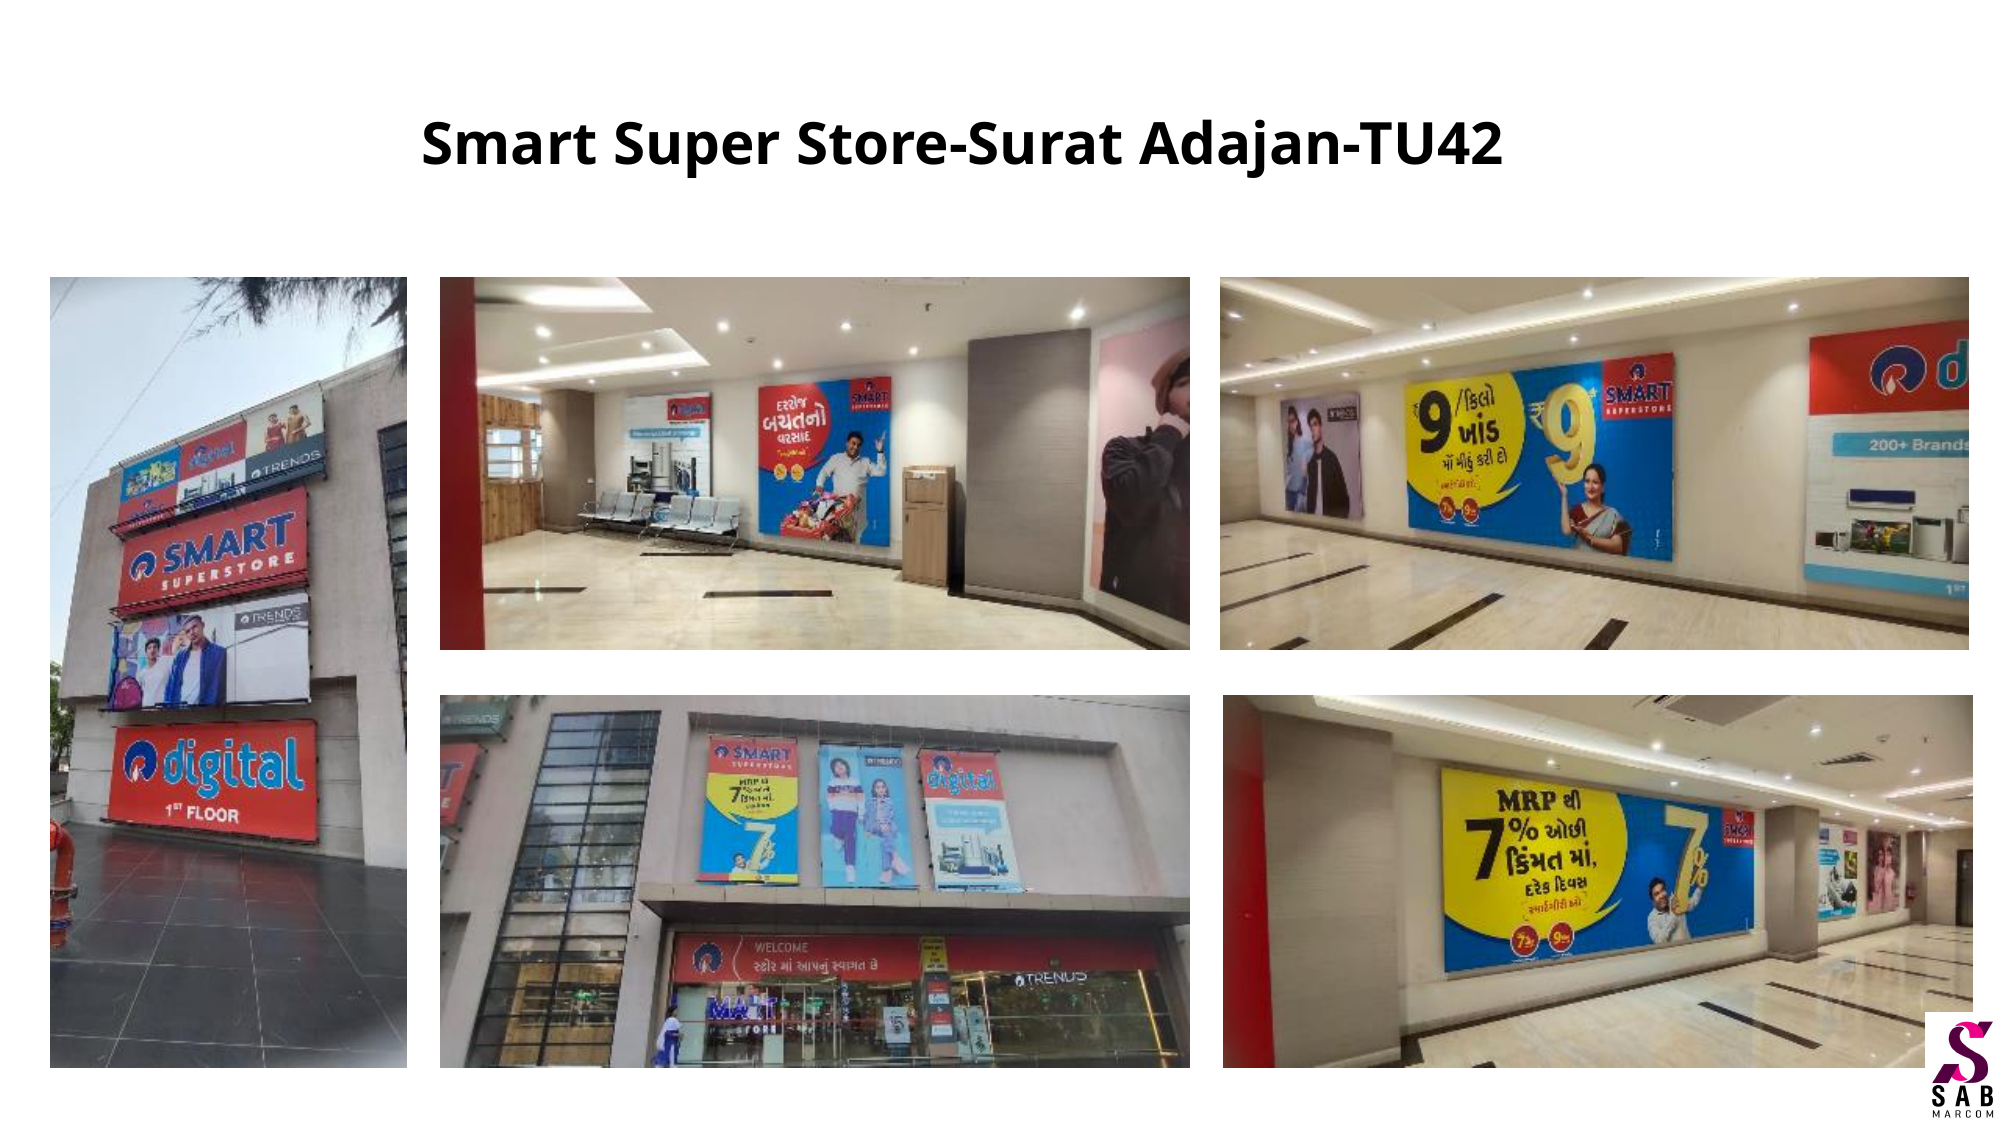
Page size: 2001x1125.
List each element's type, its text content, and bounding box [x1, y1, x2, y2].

picture [50, 277, 407, 1068]
picture [1223, 695, 2000, 1125]
picture [440, 695, 1190, 1068]
picture [440, 277, 1190, 650]
text_box Smart Super Store-Surat Adajan-TU42 [406, 36, 1660, 255]
picture [1220, 277, 1969, 650]
